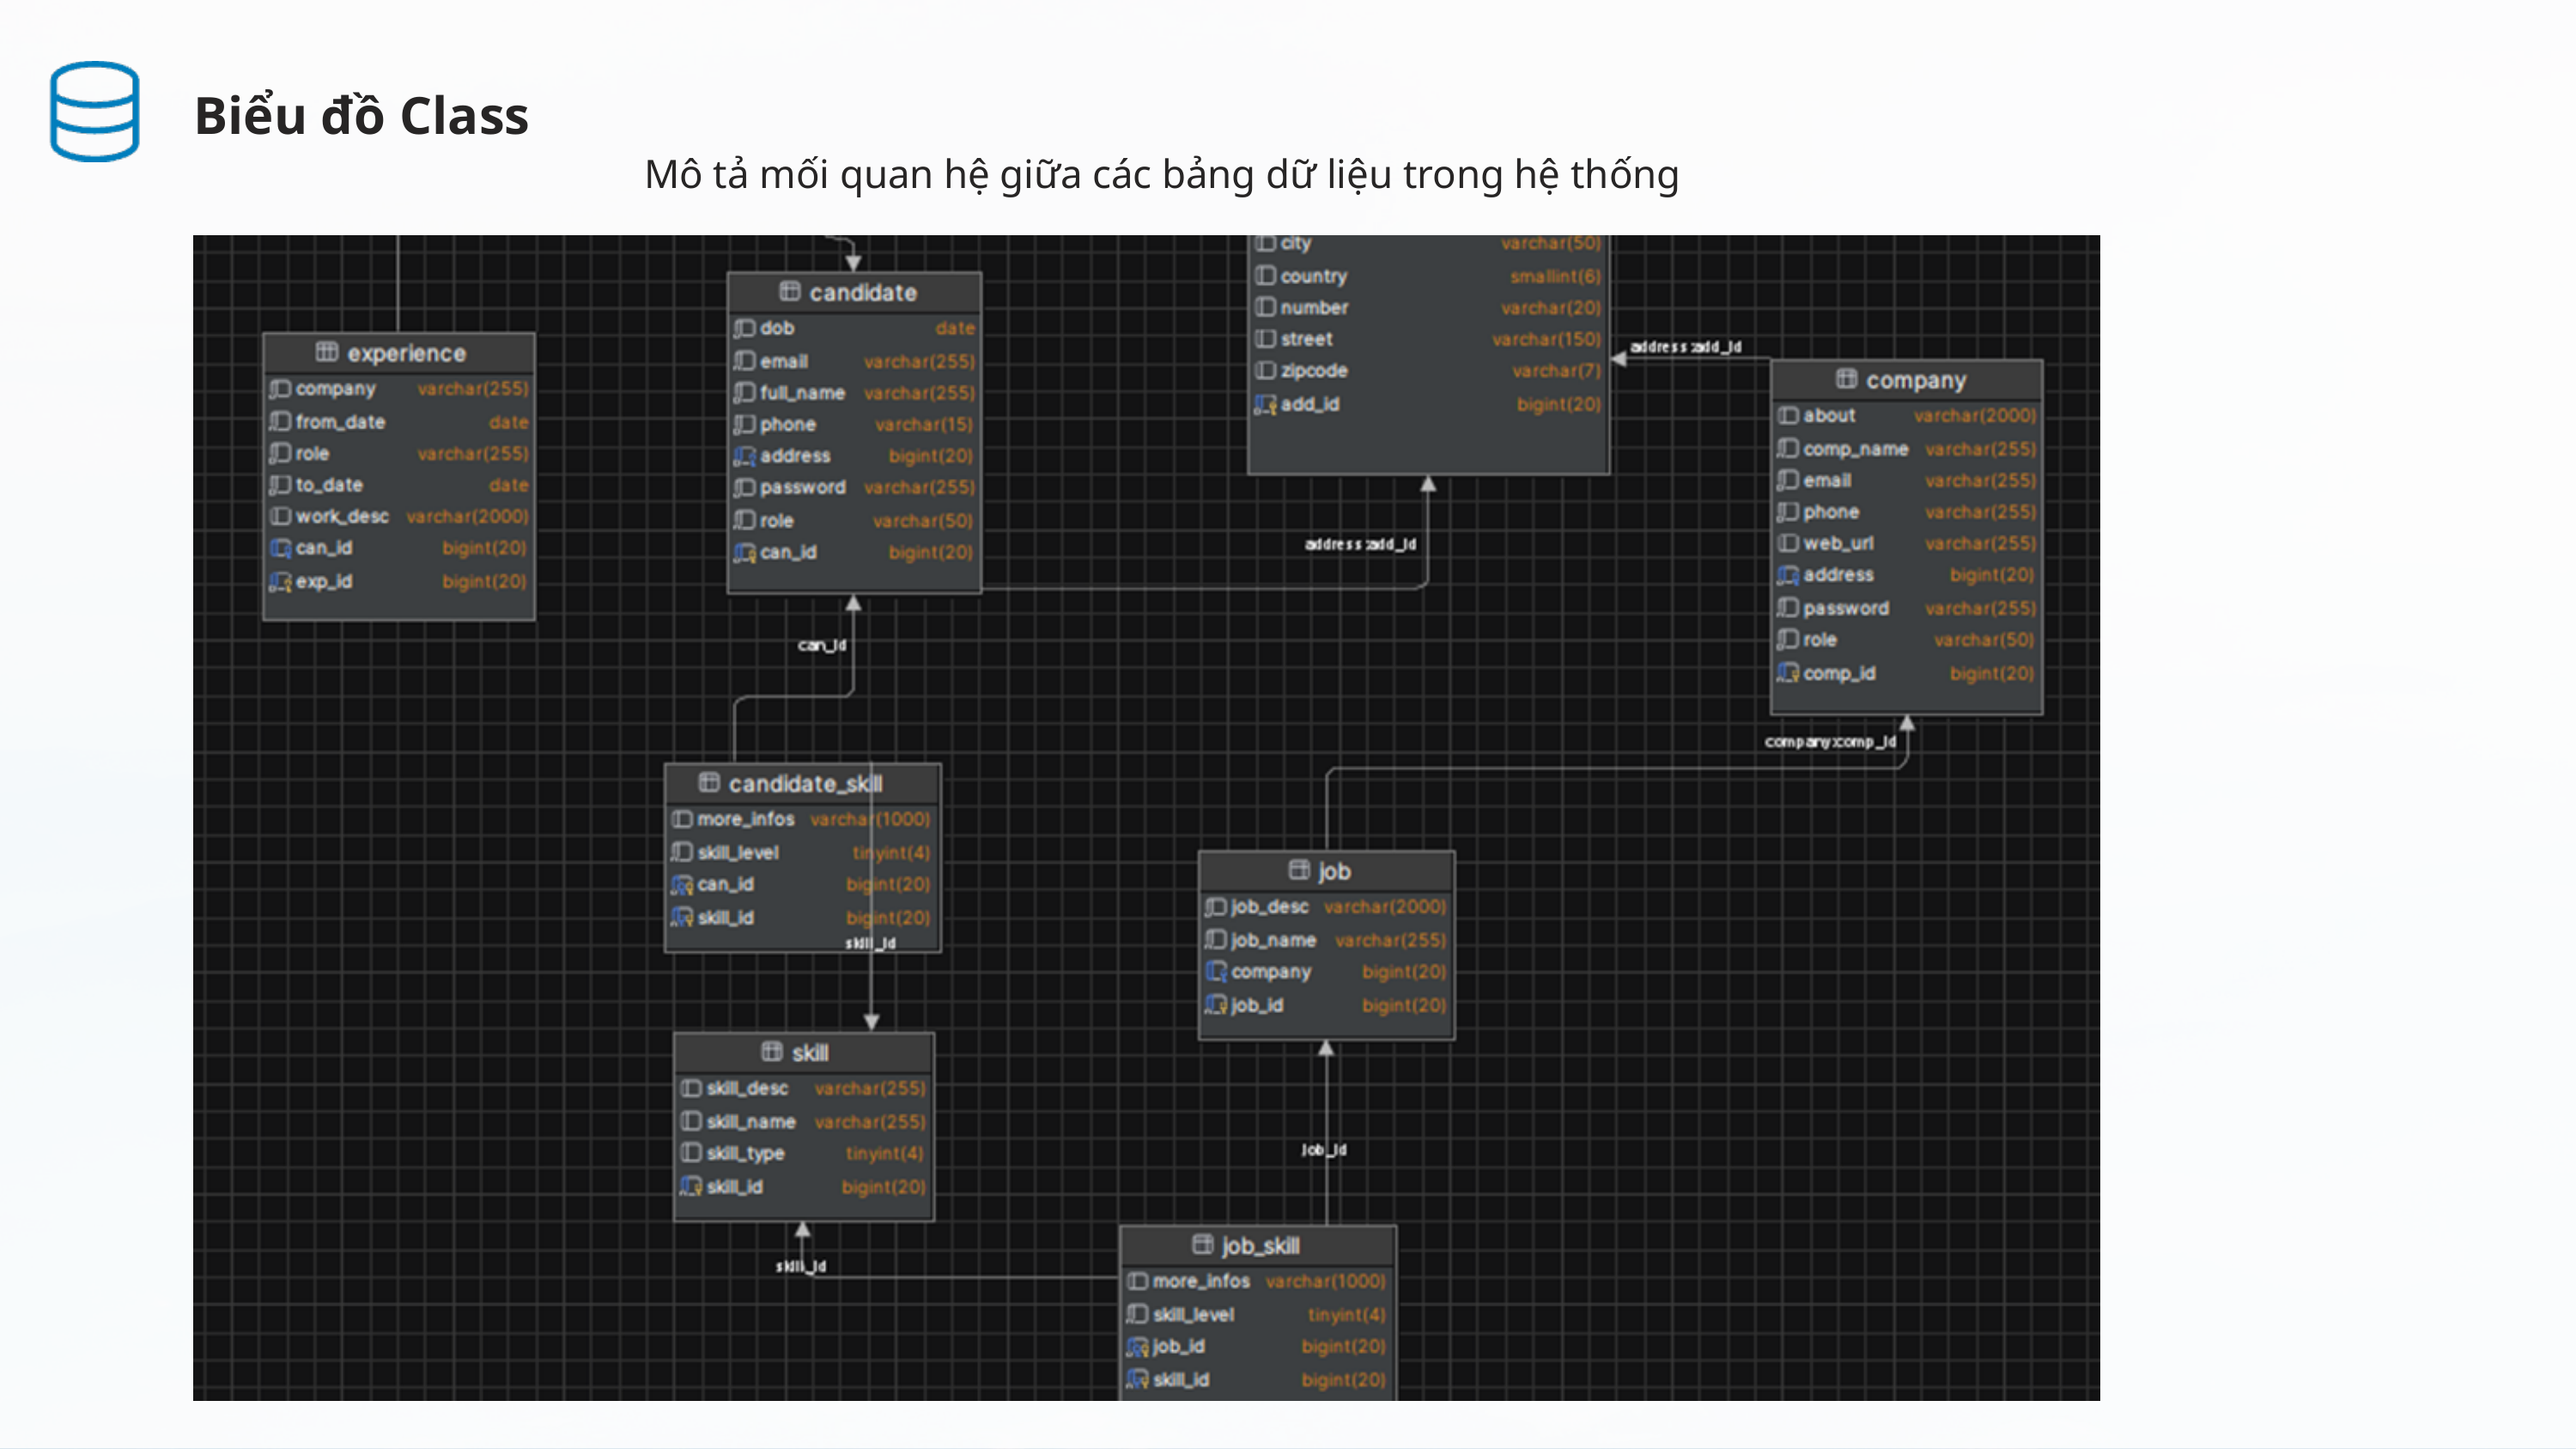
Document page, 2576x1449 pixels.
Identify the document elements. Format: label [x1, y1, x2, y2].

text_box [0, 0, 2576, 1449]
